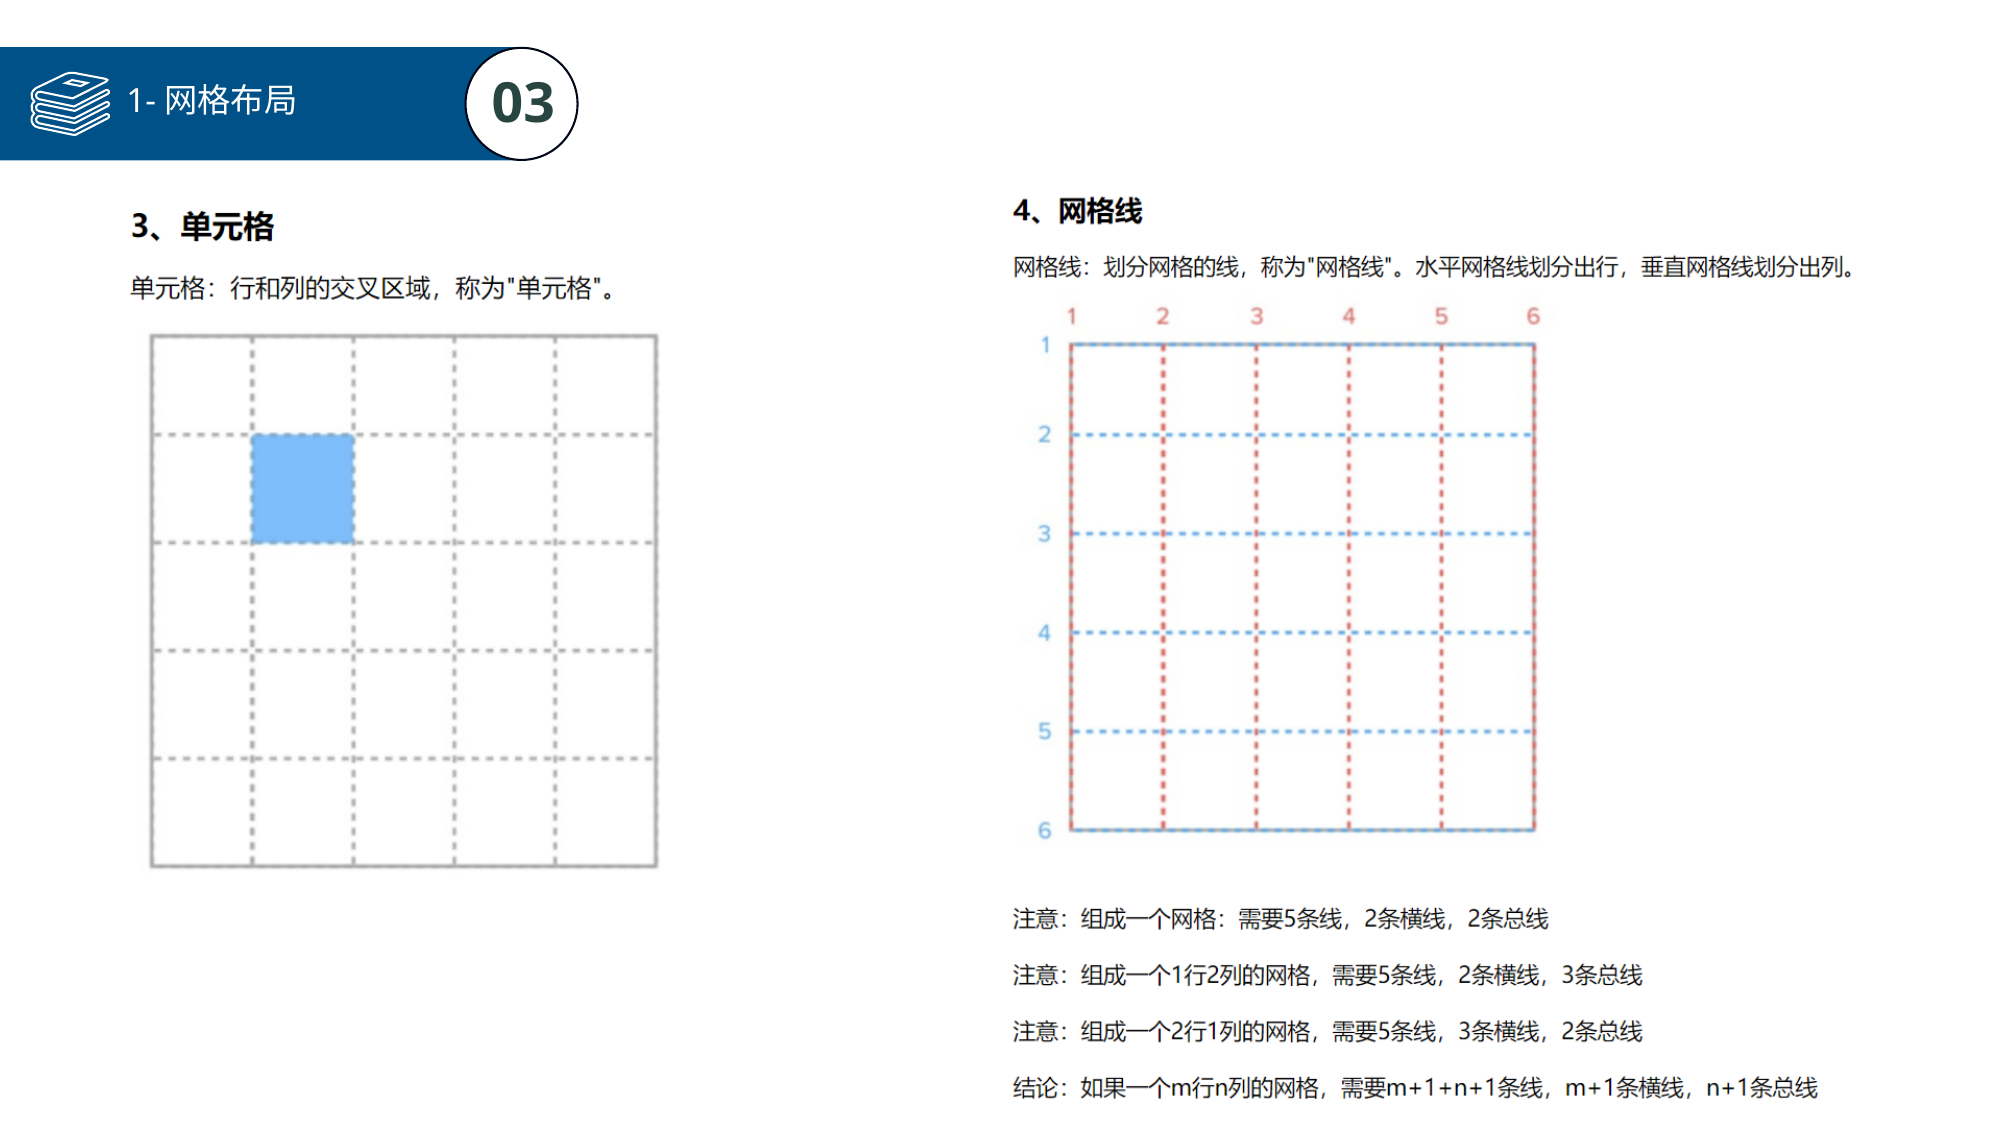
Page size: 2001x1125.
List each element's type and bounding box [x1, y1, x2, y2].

text_box [0, 47, 579, 161]
picture [1000, 188, 1896, 1105]
picture [104, 188, 880, 889]
